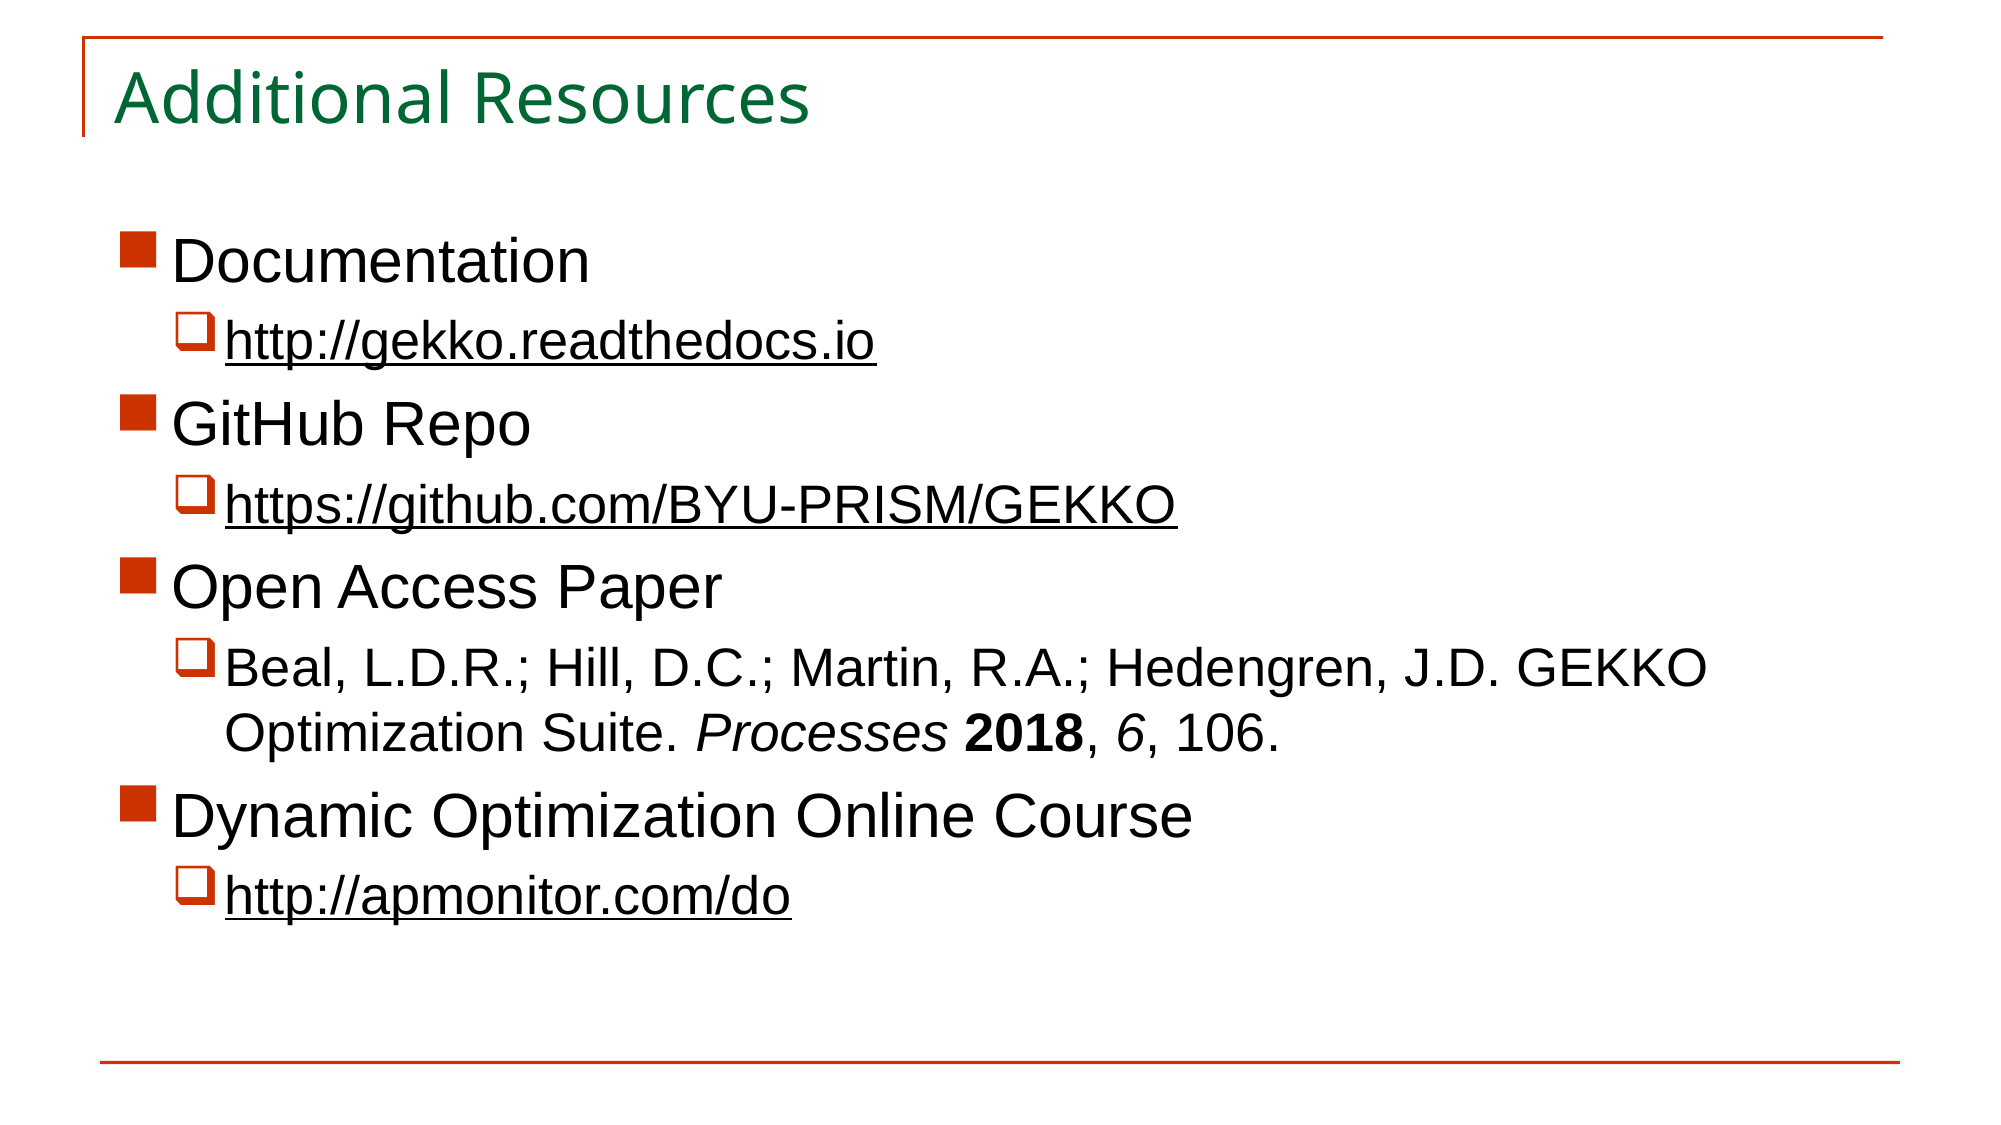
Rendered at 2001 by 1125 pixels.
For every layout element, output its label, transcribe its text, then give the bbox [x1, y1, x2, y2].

title Additional Resources [99, 45, 1900, 163]
list Documentation http://gekko.readthedocs.io GitHub Repo https://github.com/BYU-PRISM/GEKKO Open Access Paper Beal, L.D.R.; Hill, D.C.; Martin, R.A.; Hedengren, J.D. GEKKO Optimization Suite. Processes 2018, 6, 106. Dynamic Optimization Online Course http://apmonitor.com/do [99, 212, 1900, 1063]
